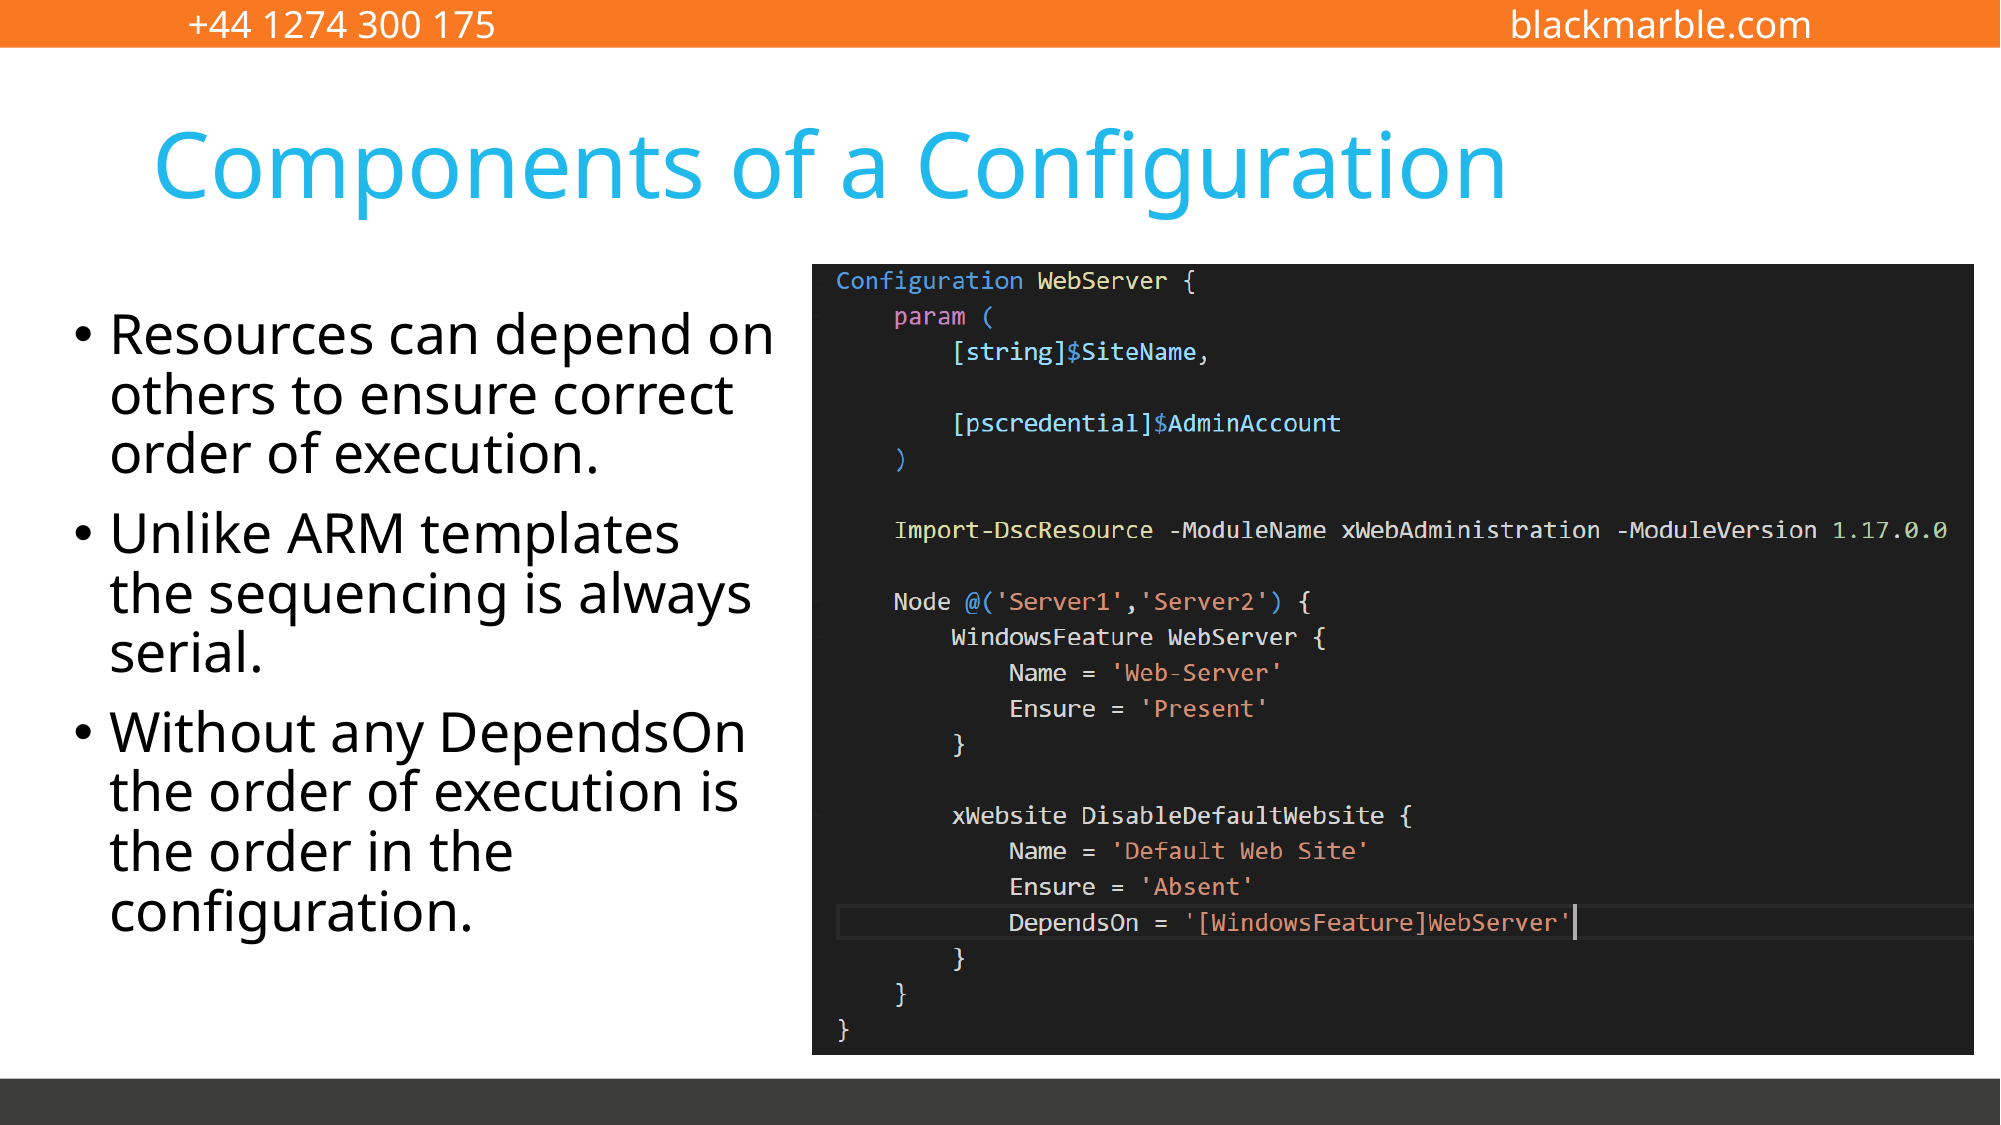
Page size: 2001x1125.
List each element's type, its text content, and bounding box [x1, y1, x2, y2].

list Resources can depend on others to ensure correct order of execution. Unlike ARM templates the sequencing is always serial. Without any DependsOn the order of execution is the order in the configuration. [58, 299, 795, 1014]
picture [812, 264, 1974, 1055]
title Components of a Configuration [137, 59, 1863, 278]
